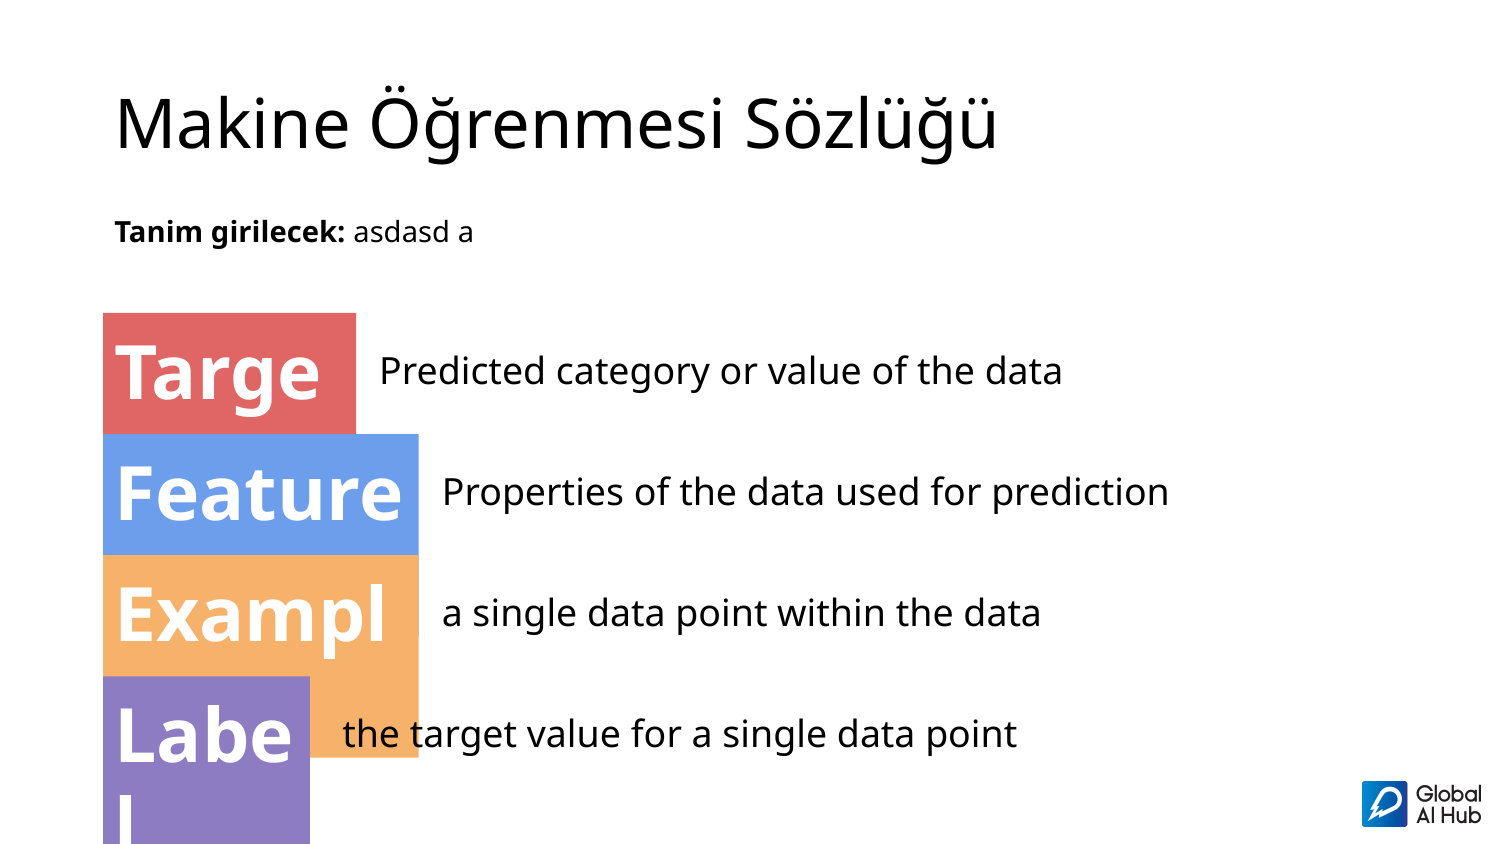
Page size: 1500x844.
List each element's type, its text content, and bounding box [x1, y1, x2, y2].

text_box Features [103, 434, 419, 555]
text_box Predicted category or value of the data [367, 335, 1206, 403]
text_box Properties of the data used for prediction [430, 456, 1269, 525]
text_box the target value for a single data point [331, 699, 1169, 767]
title Makine Öğrenmesi Sözlüğü [103, 44, 1397, 207]
text_box Example [103, 555, 419, 758]
text_box a single data point within the data [430, 577, 1269, 646]
text_box Target [103, 312, 357, 434]
text_box Tanim girilecek: asdasd a [103, 207, 1397, 255]
picture [1366, 781, 1481, 827]
text_box Label [103, 676, 310, 844]
